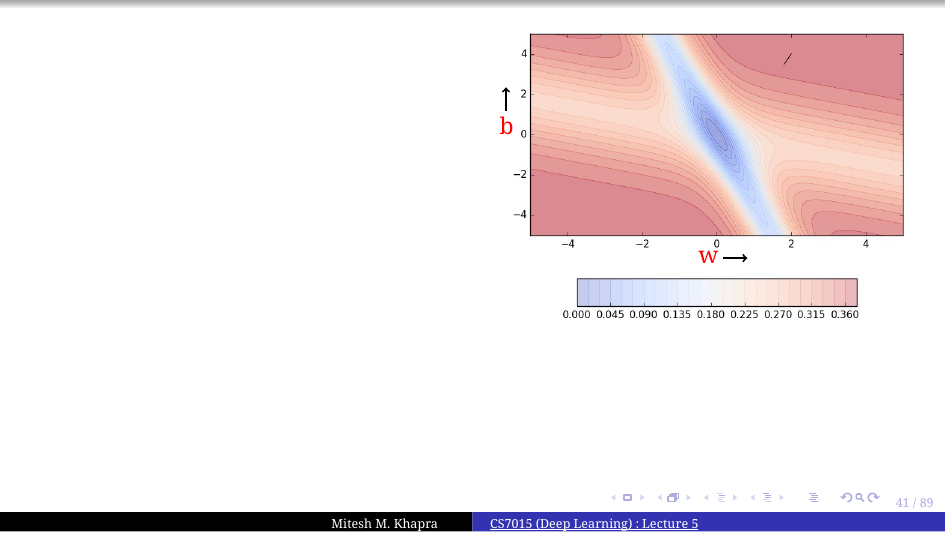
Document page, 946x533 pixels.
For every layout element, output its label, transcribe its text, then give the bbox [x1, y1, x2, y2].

text_box 41 / 89 [893, 493, 942, 510]
picture [0, 0, 945, 8]
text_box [501, 87, 747, 263]
picture [513, 32, 904, 319]
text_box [0, 511, 946, 532]
